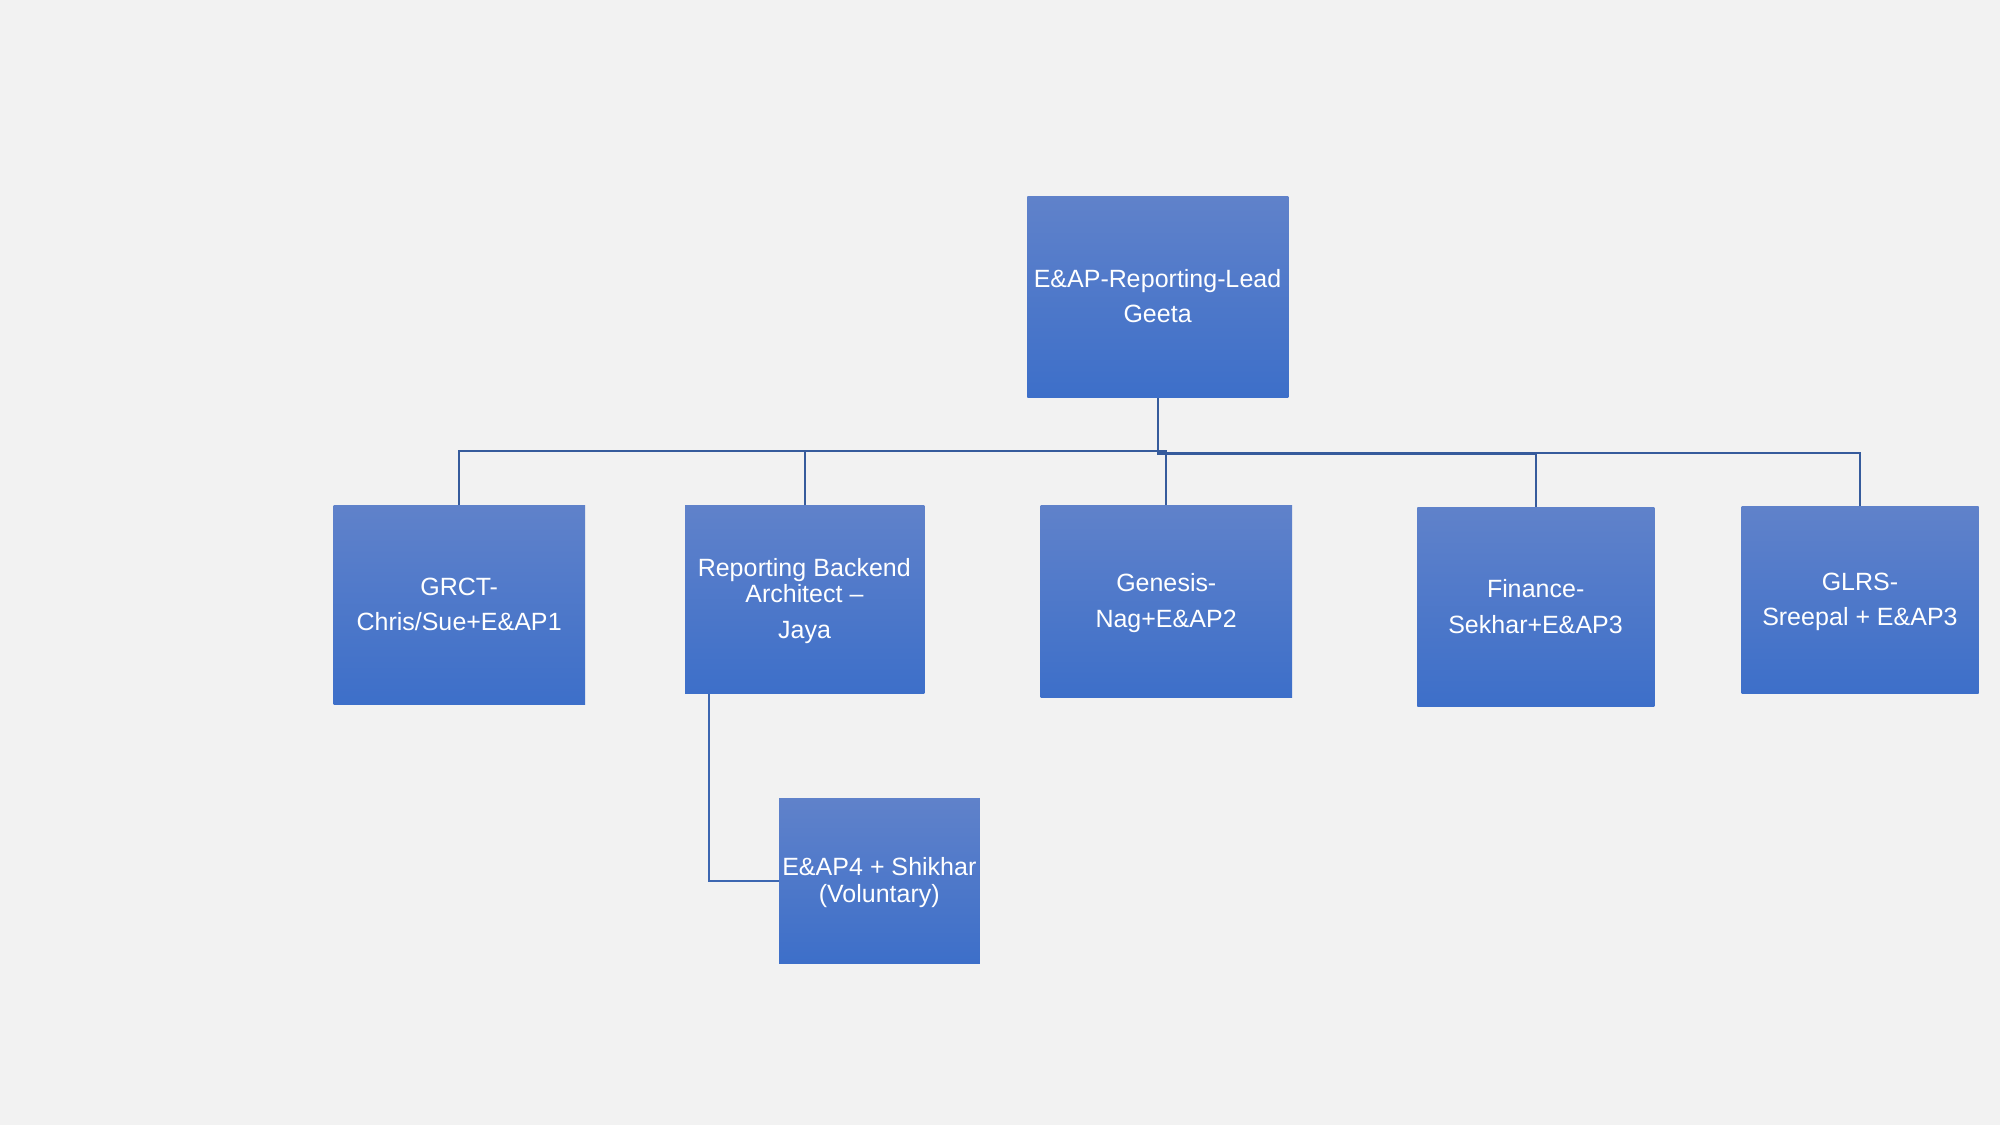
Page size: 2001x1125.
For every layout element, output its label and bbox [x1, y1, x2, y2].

text_box [333, 117, 1983, 1046]
